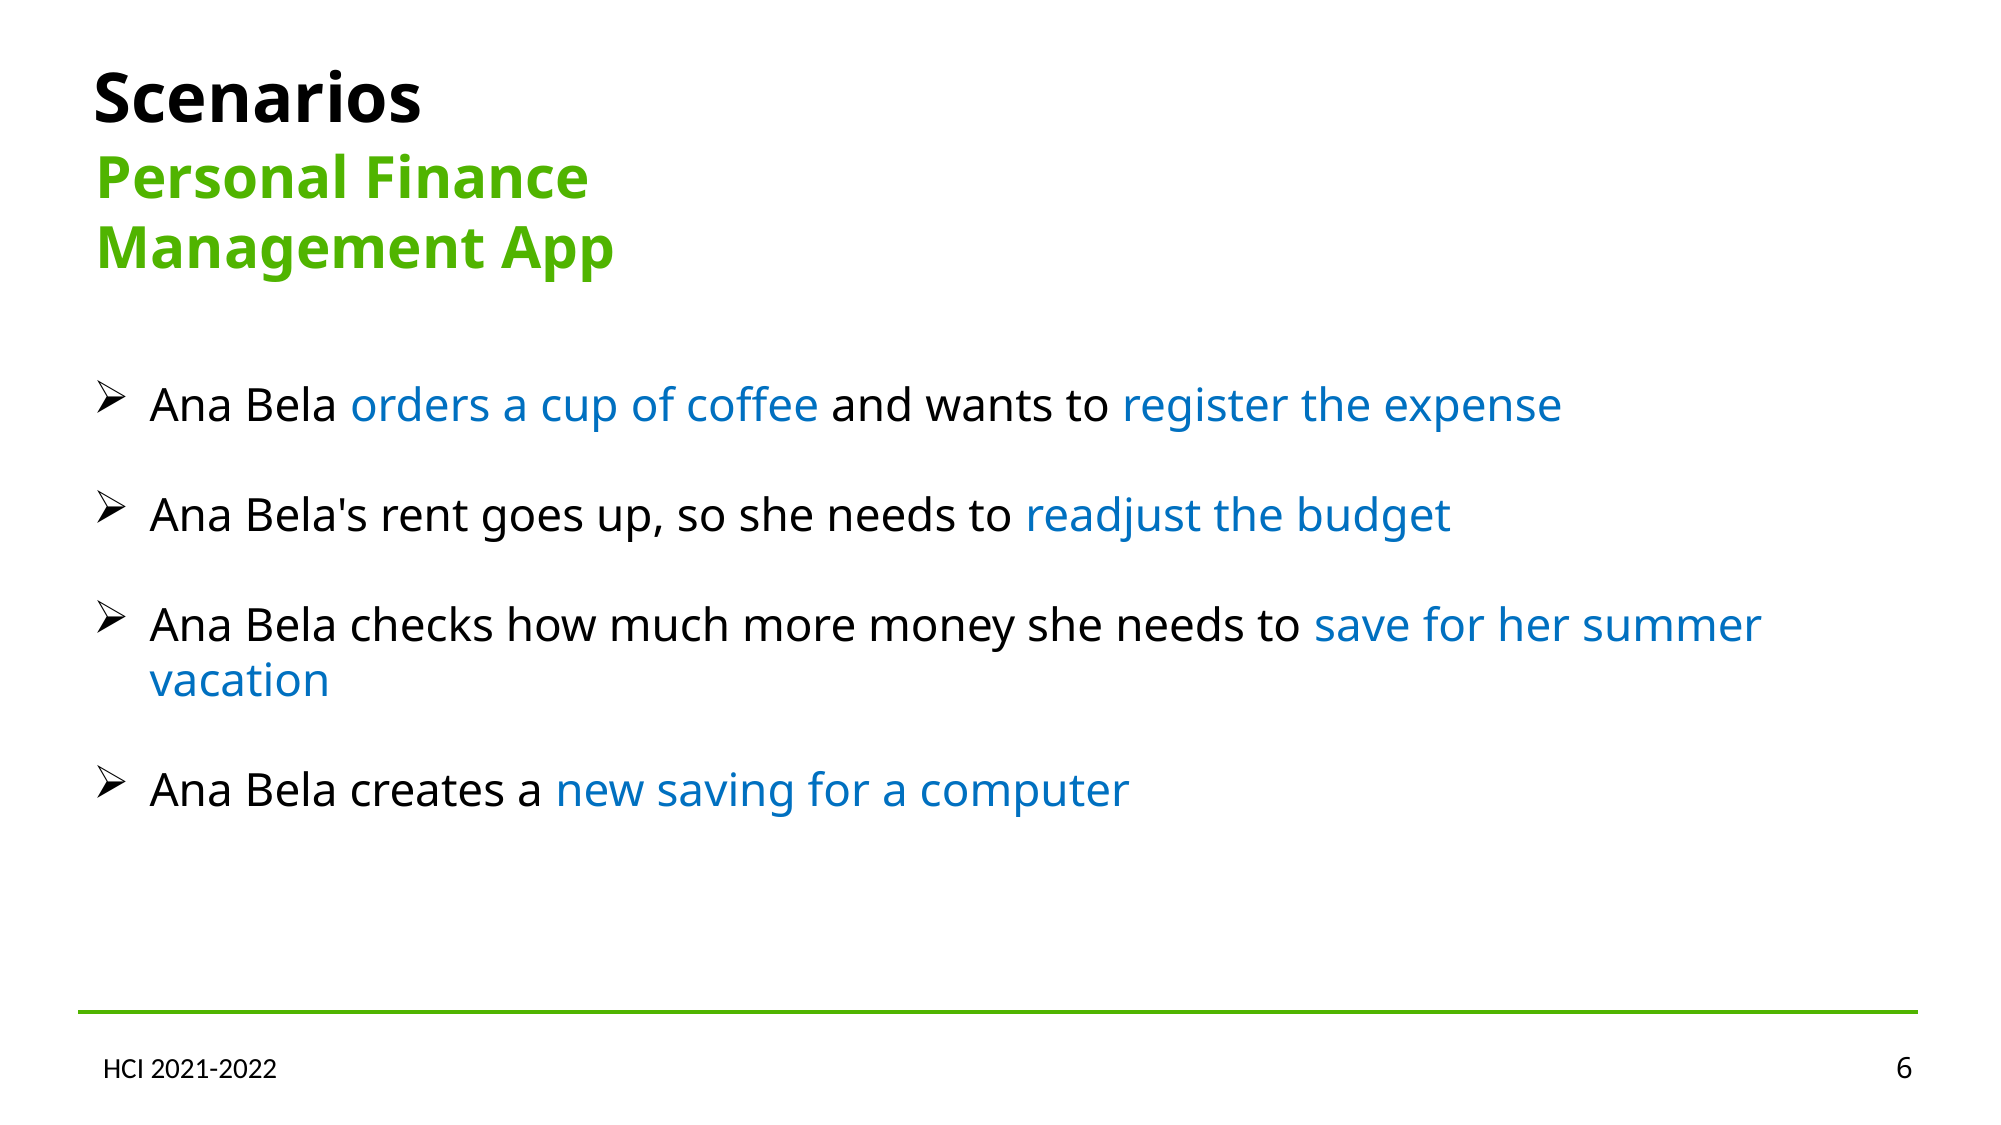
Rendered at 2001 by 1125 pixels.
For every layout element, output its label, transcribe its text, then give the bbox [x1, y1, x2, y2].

text_box HCI 2021-2022 [88, 1041, 631, 1093]
text_box Personal Finance Management App [95, 140, 963, 350]
text_box Ana Bela orders a cup of coffee and wants to register the expense Ana Bela's rent goes up, so she needs to readjust the budget Ana Bela checks how much more money she needs to save for her summer vacation Ana Bela creates a new saving for a computer [78, 367, 1796, 928]
text_box 6 [1807, 1041, 1928, 1093]
text_box Scenarios [78, 54, 1922, 146]
